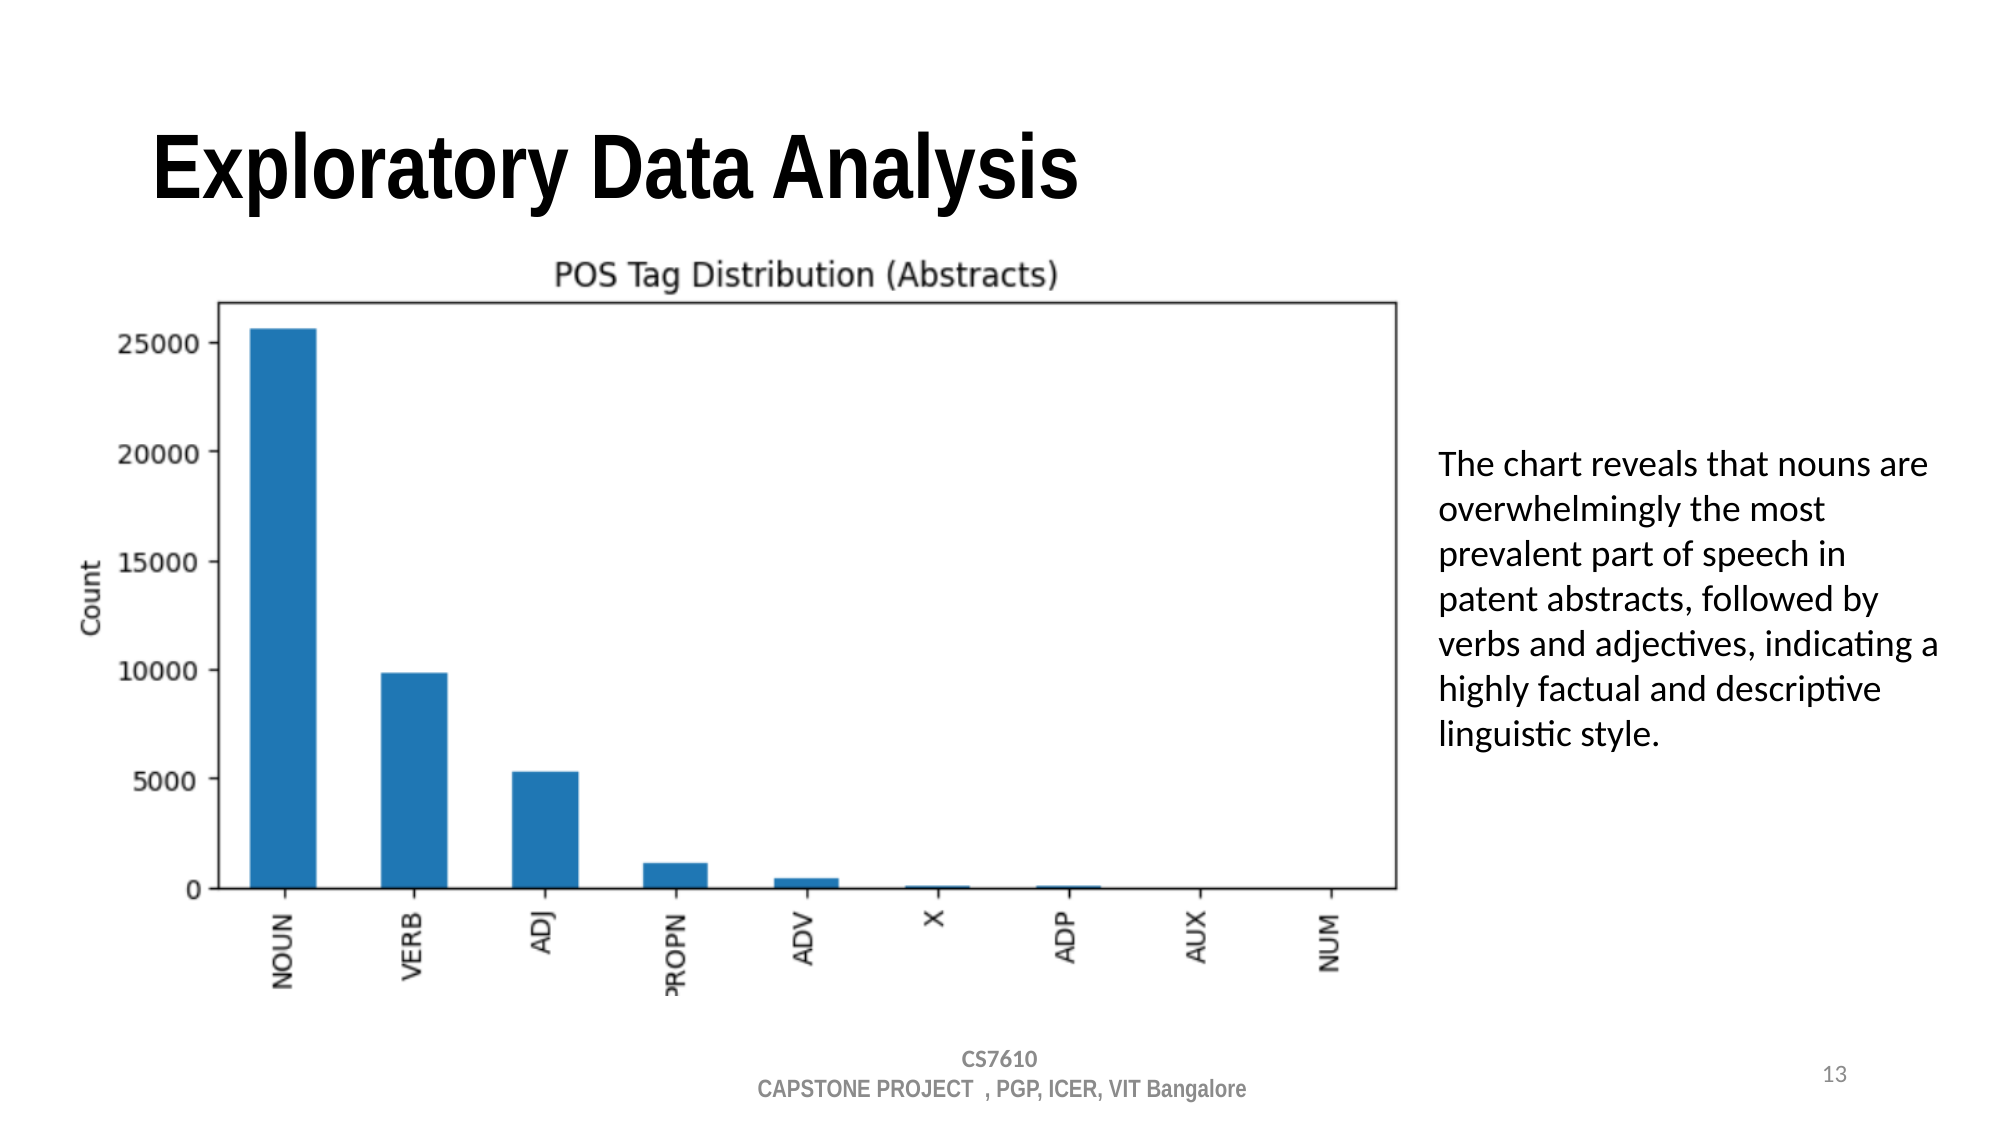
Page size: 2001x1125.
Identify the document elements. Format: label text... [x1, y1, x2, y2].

picture [63, 244, 1402, 996]
slide_number 13 [1412, 1042, 1863, 1103]
text_box The chart reveals that nouns are overwhelmingly the most prevalent part of speech in patent abstracts, followed by verbs and adjectives, indicating a highly factual and descriptive linguistic style. [1423, 431, 1962, 761]
footer CS7610 CAPSTONE PROJECT , PGP, ICER, VIT Bangalore [662, 1042, 1338, 1103]
title Exploratory Data Analysis [137, 59, 1863, 278]
